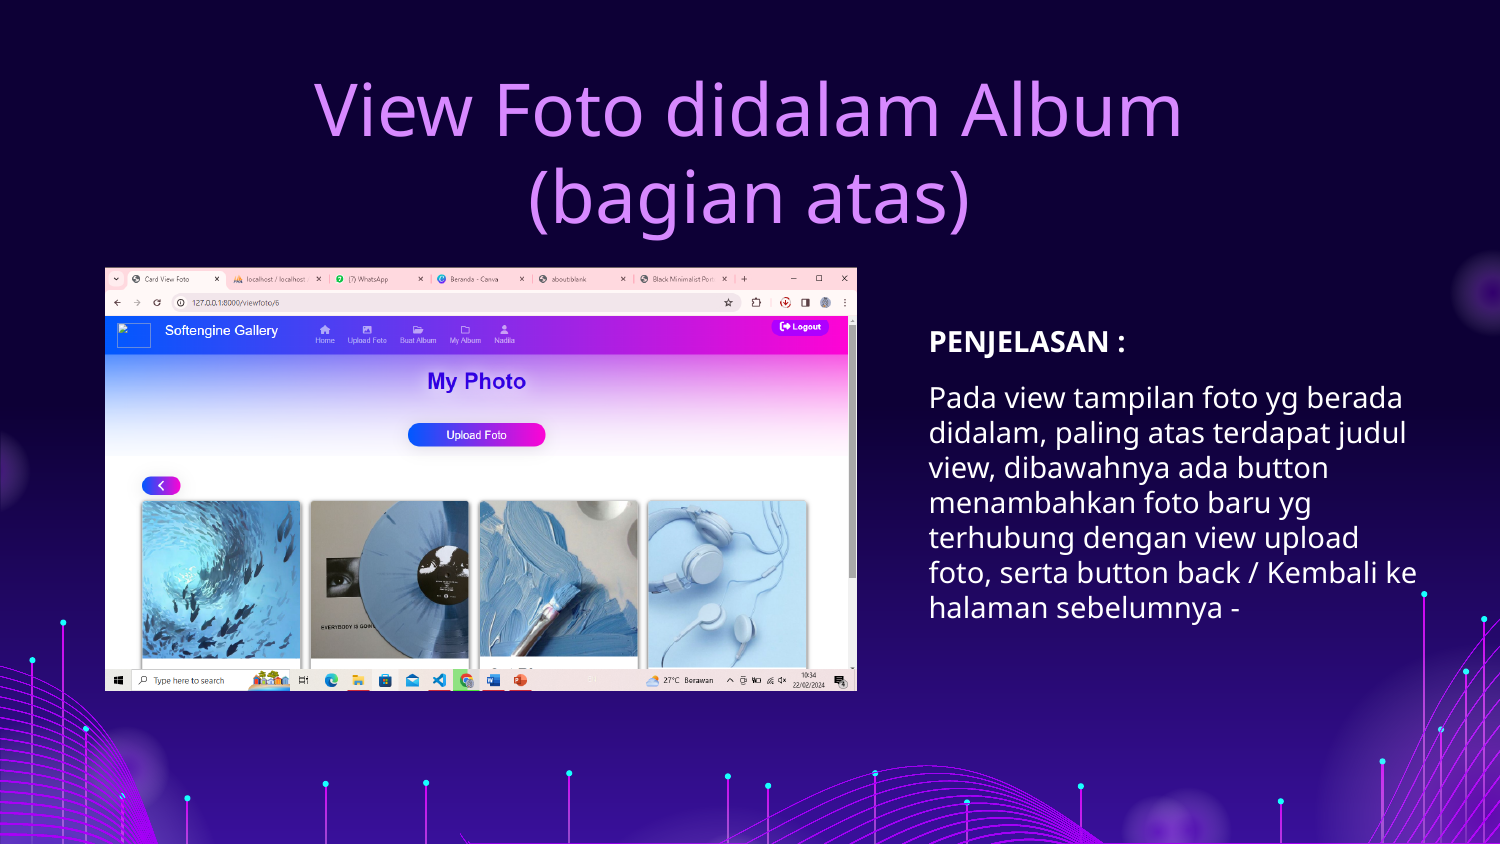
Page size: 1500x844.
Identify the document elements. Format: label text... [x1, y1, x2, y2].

text_box PENJELASAN : [913, 318, 1310, 365]
title View Foto didalam Album (bagian atas) [216, 48, 1285, 157]
picture [104, 267, 857, 691]
text_box Pada view tampilan foto yg berada didalam, paling atas terdapat judul view, dibawahnya ada button menambahkan foto baru yg terhubung dengan view upload foto, serta button back / Kembali ke halaman sebelumnya - [913, 364, 1437, 687]
